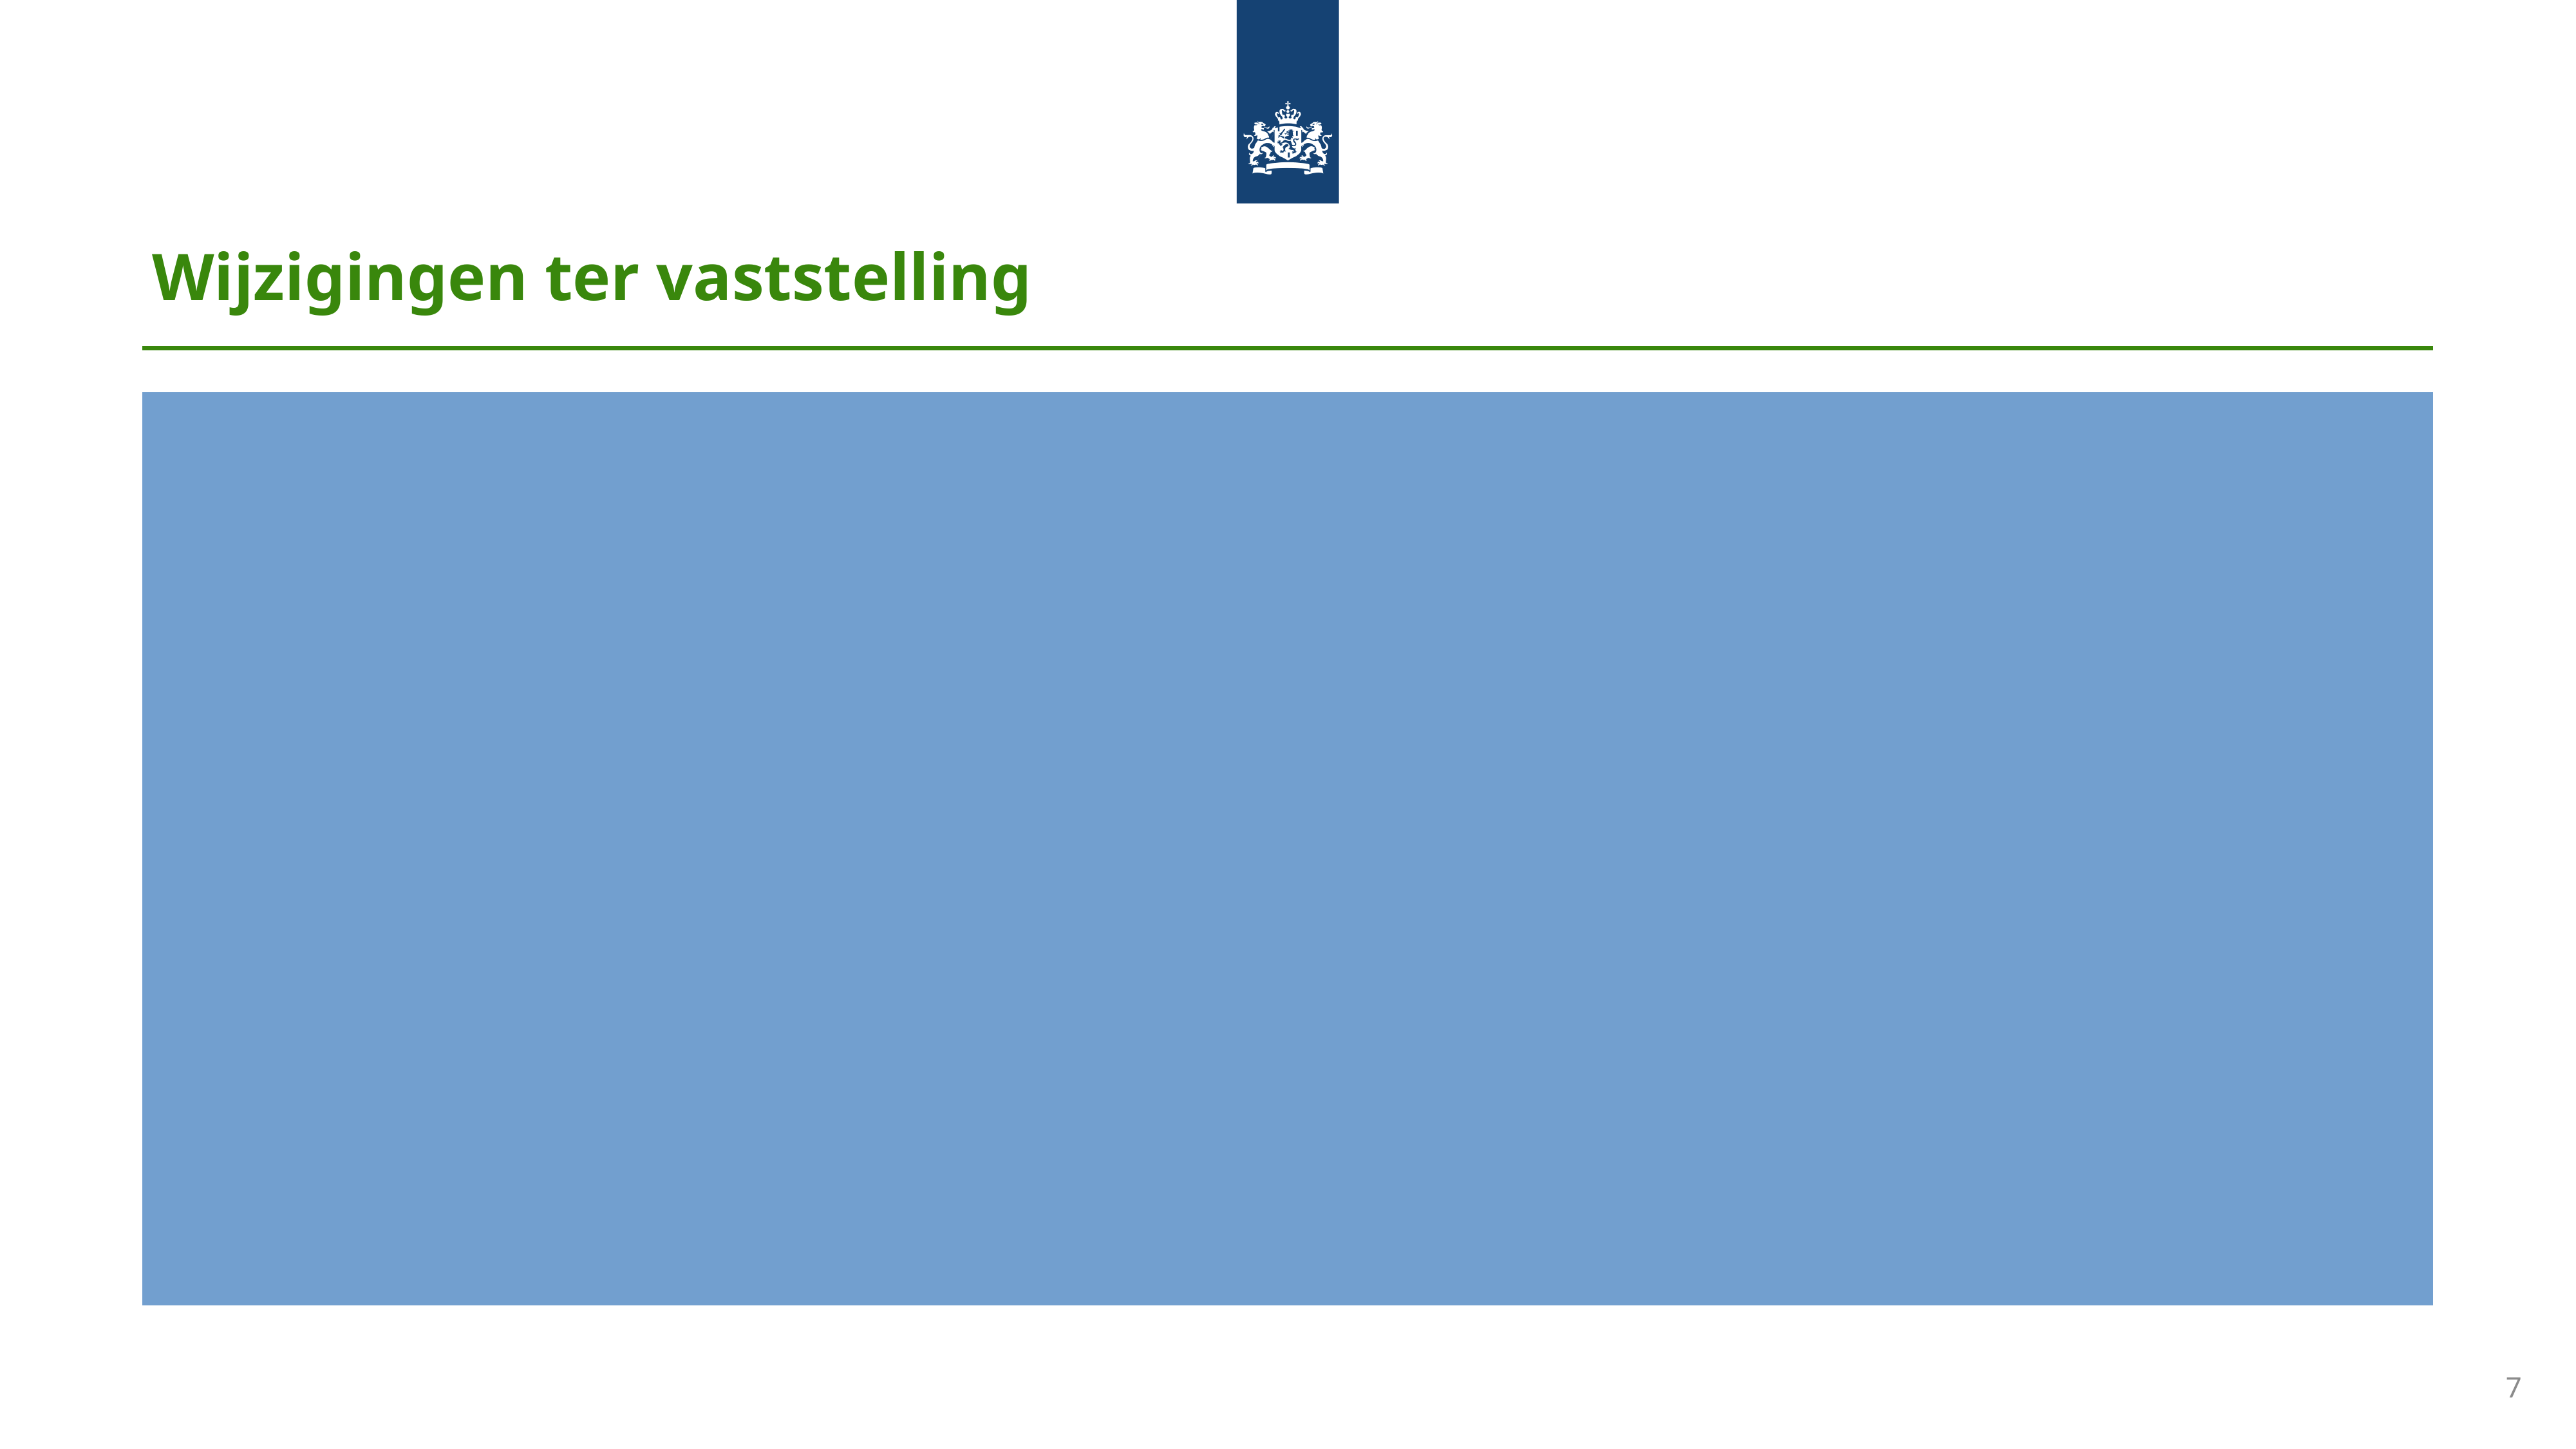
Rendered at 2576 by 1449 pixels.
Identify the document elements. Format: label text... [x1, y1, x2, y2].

picture [1236, 0, 1339, 182]
slide_number 7 [2367, 1350, 2532, 1428]
title Wijzigingen ter vaststelling [142, 182, 2434, 319]
